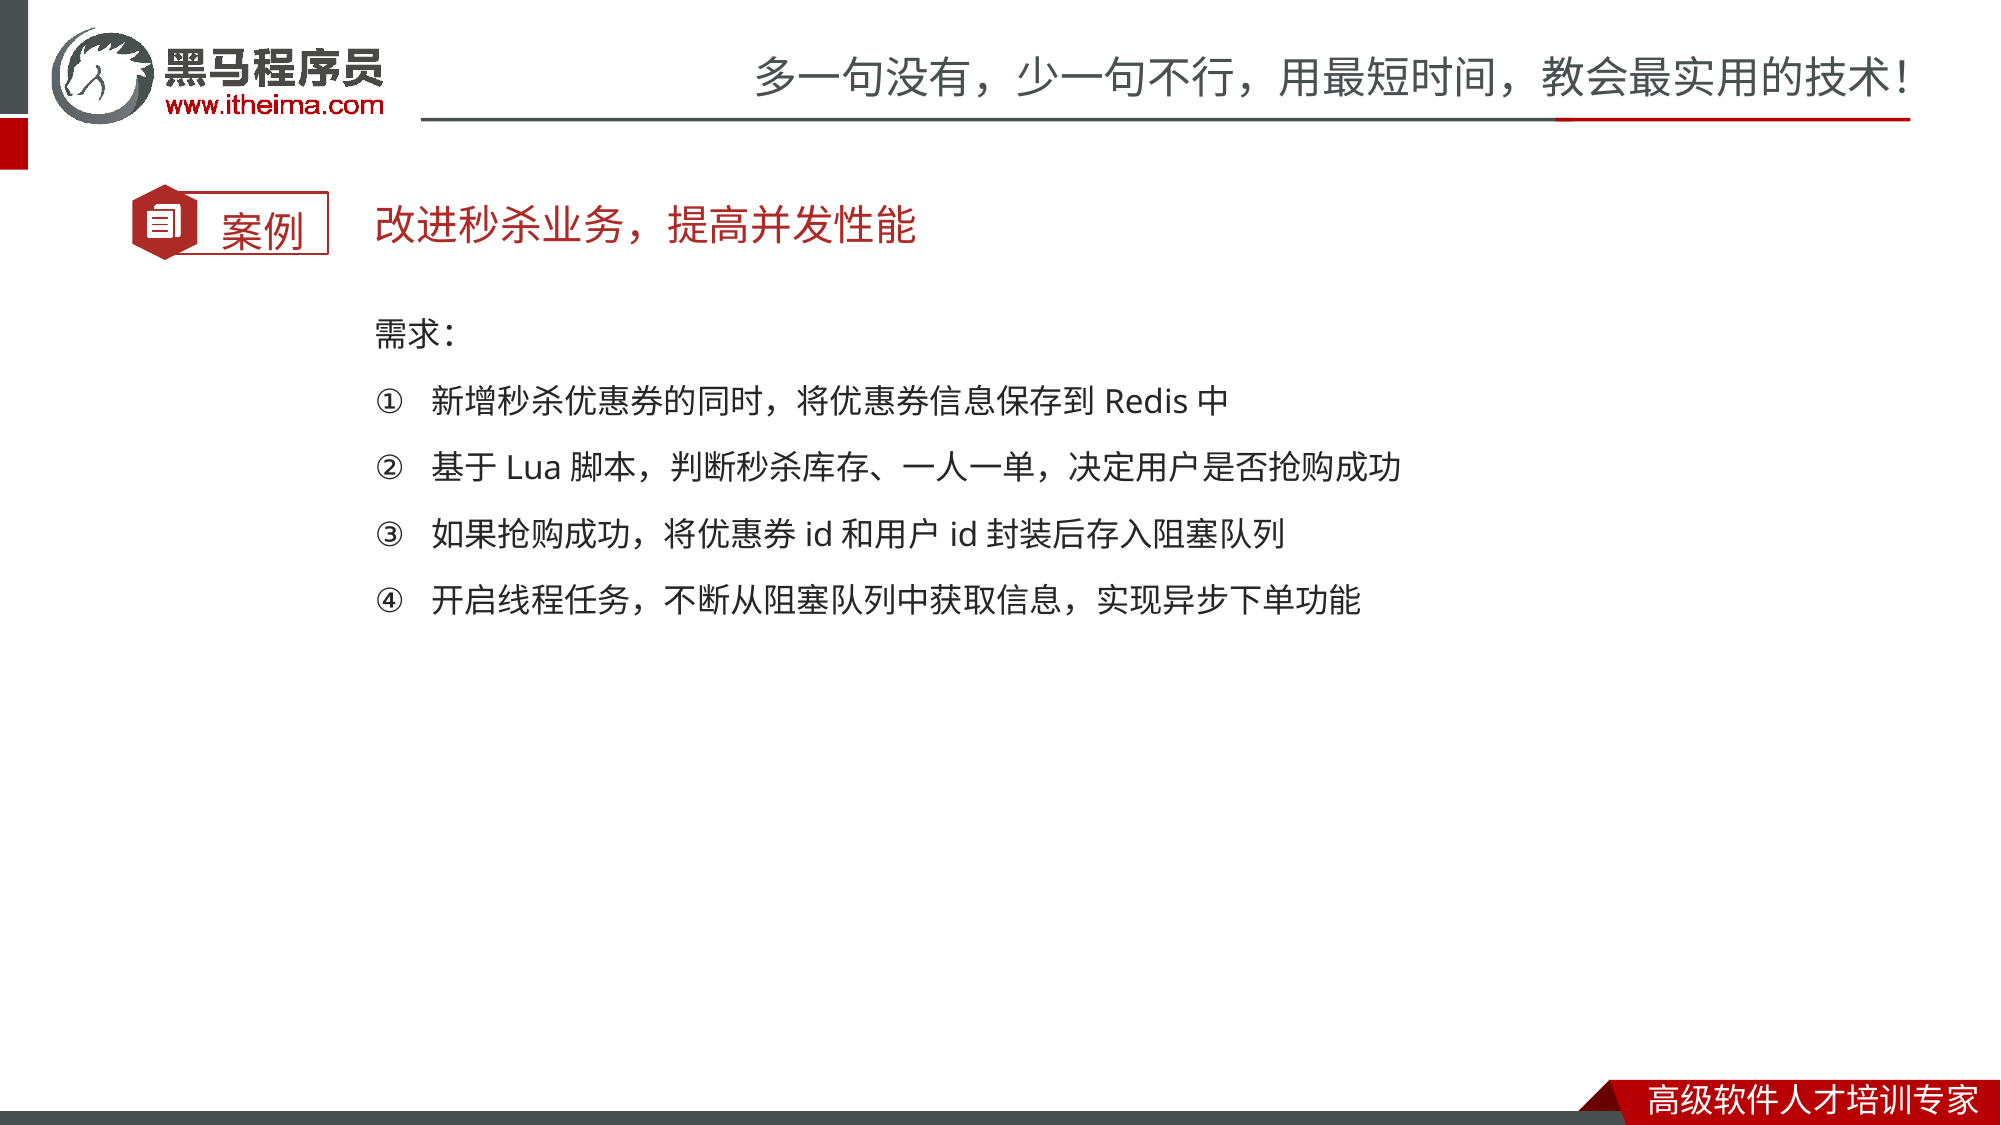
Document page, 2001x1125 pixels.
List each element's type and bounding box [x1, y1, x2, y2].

picture [147, 204, 181, 238]
picture [50, 26, 384, 125]
list [360, 181, 1872, 266]
list [360, 285, 1872, 904]
